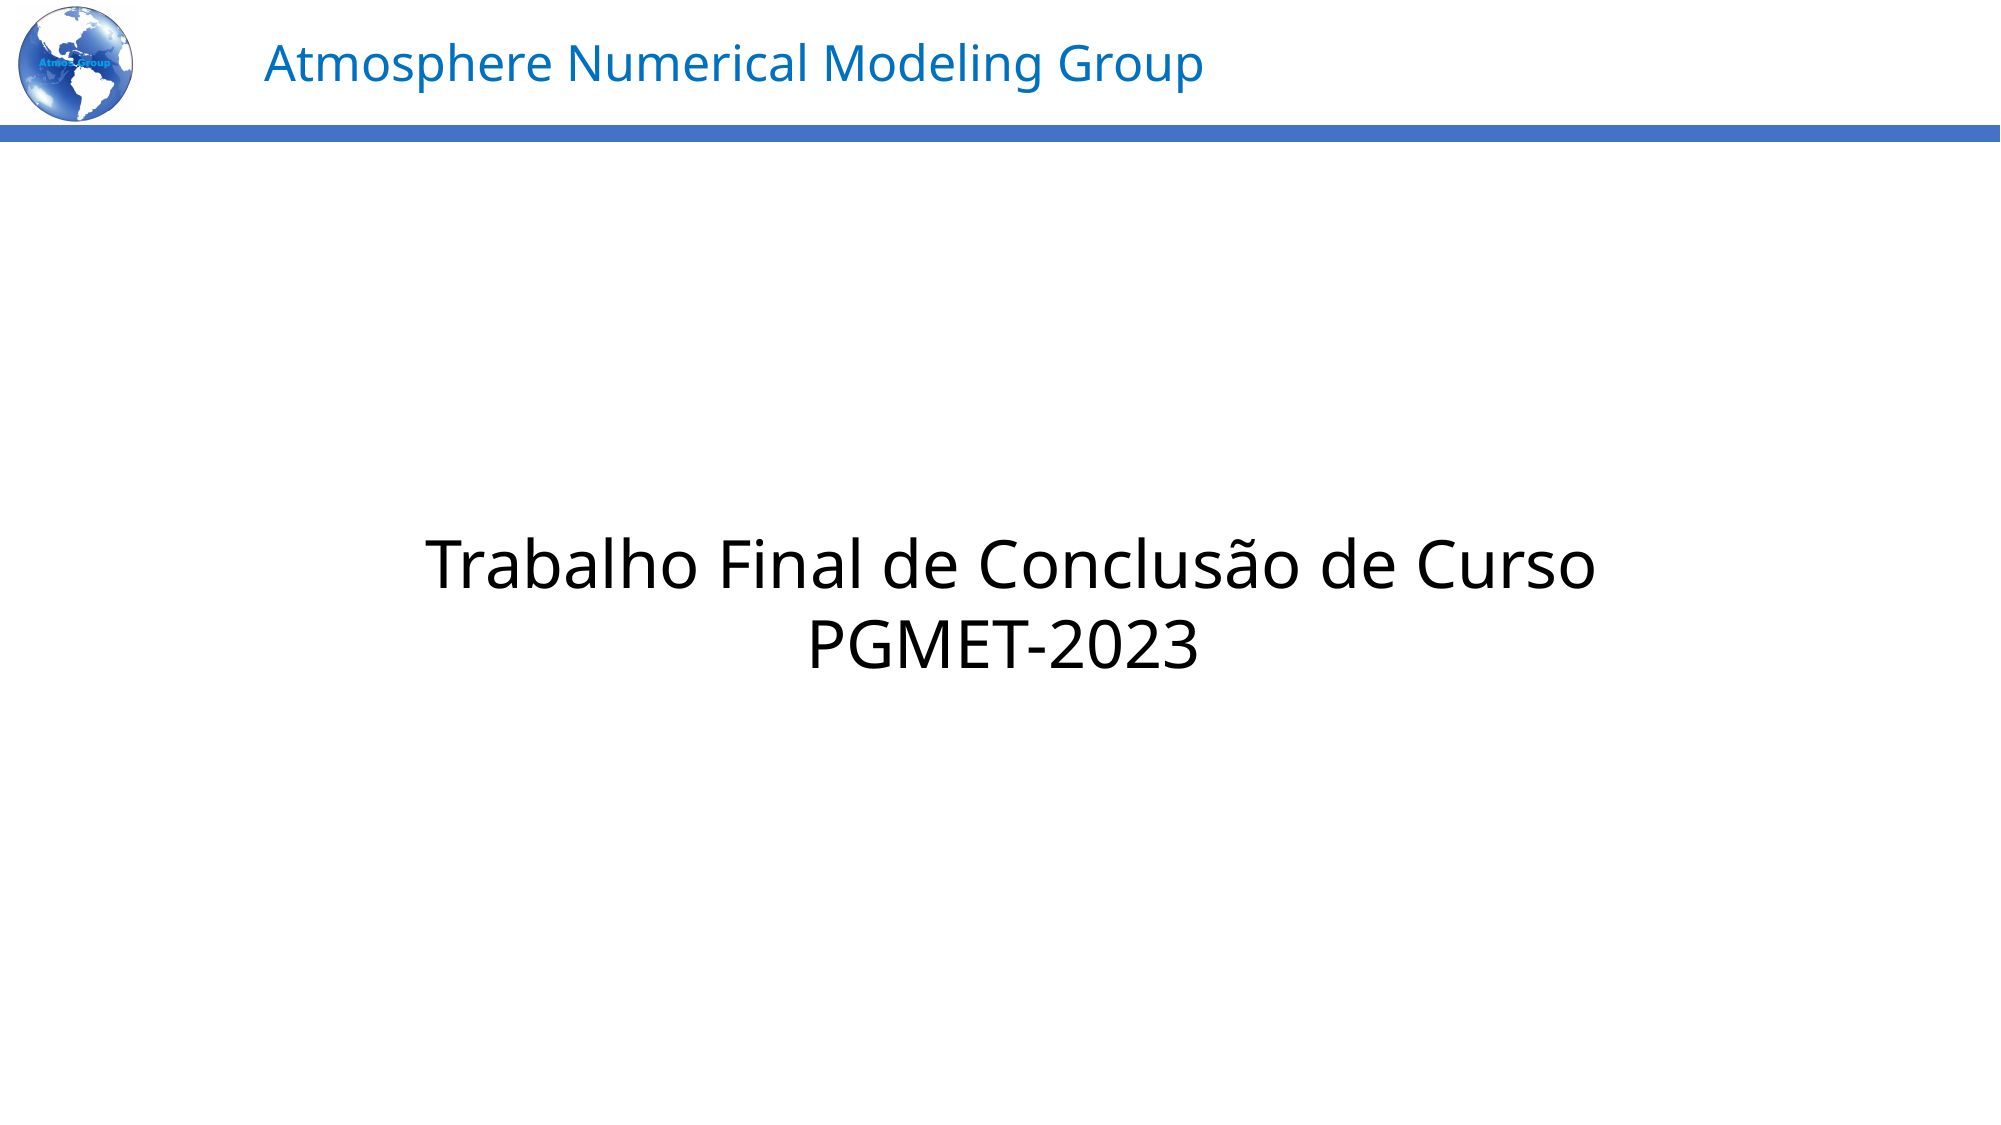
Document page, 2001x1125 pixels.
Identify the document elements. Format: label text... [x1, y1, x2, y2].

text_box Atmosphere Numerical Modeling Group [249, 23, 1221, 99]
text_box Trabalho Final de Conclusão de Curso PGMET-2023 [410, 514, 1615, 690]
picture [15, 6, 136, 124]
